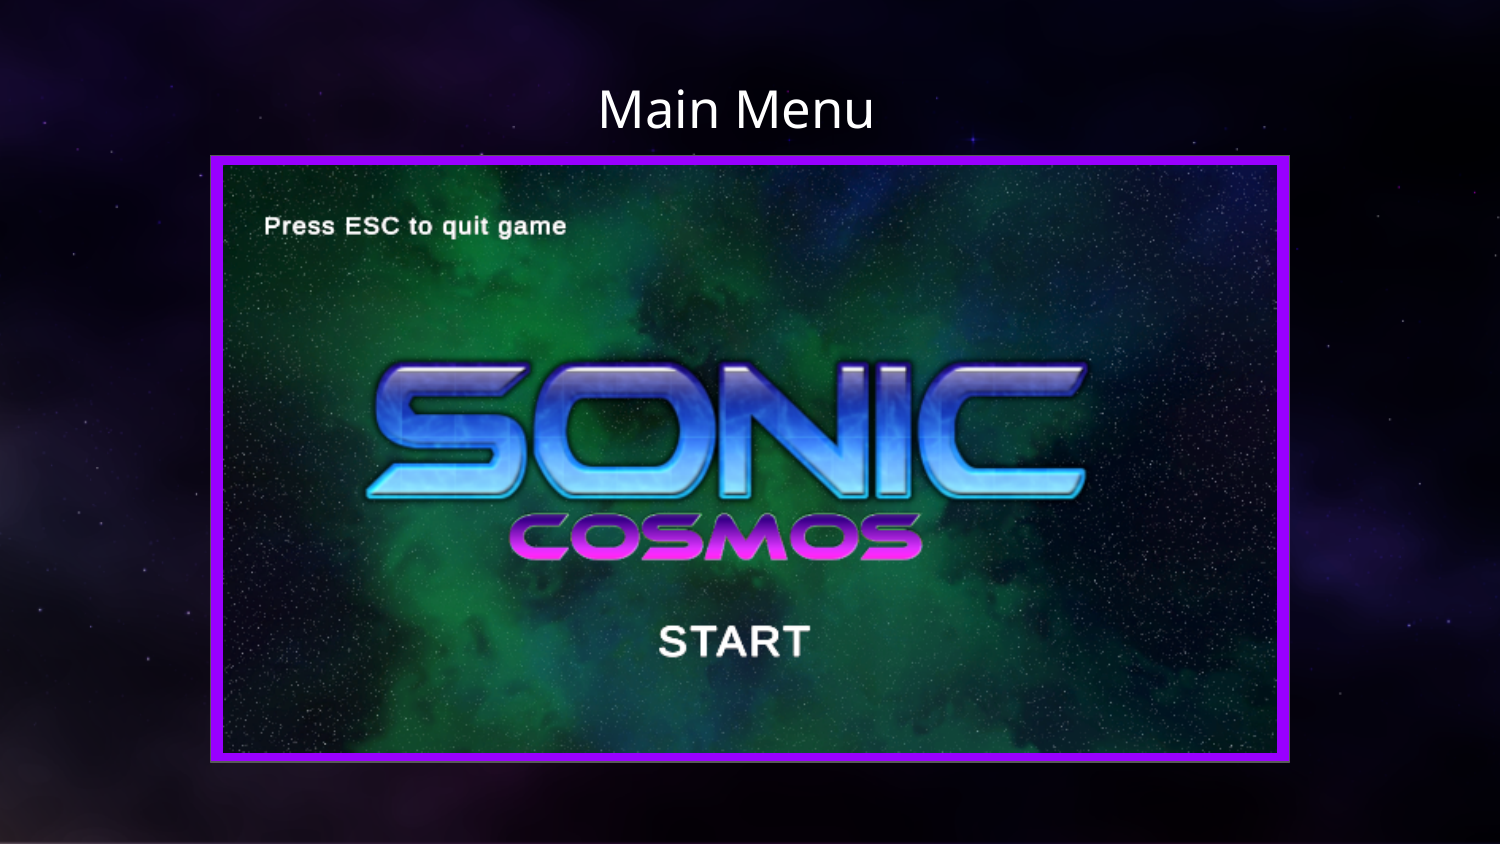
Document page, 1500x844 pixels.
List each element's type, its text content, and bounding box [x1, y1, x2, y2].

text_box [210, 155, 1290, 763]
title Main Menu [582, 61, 918, 155]
picture [0, 0, 1500, 844]
